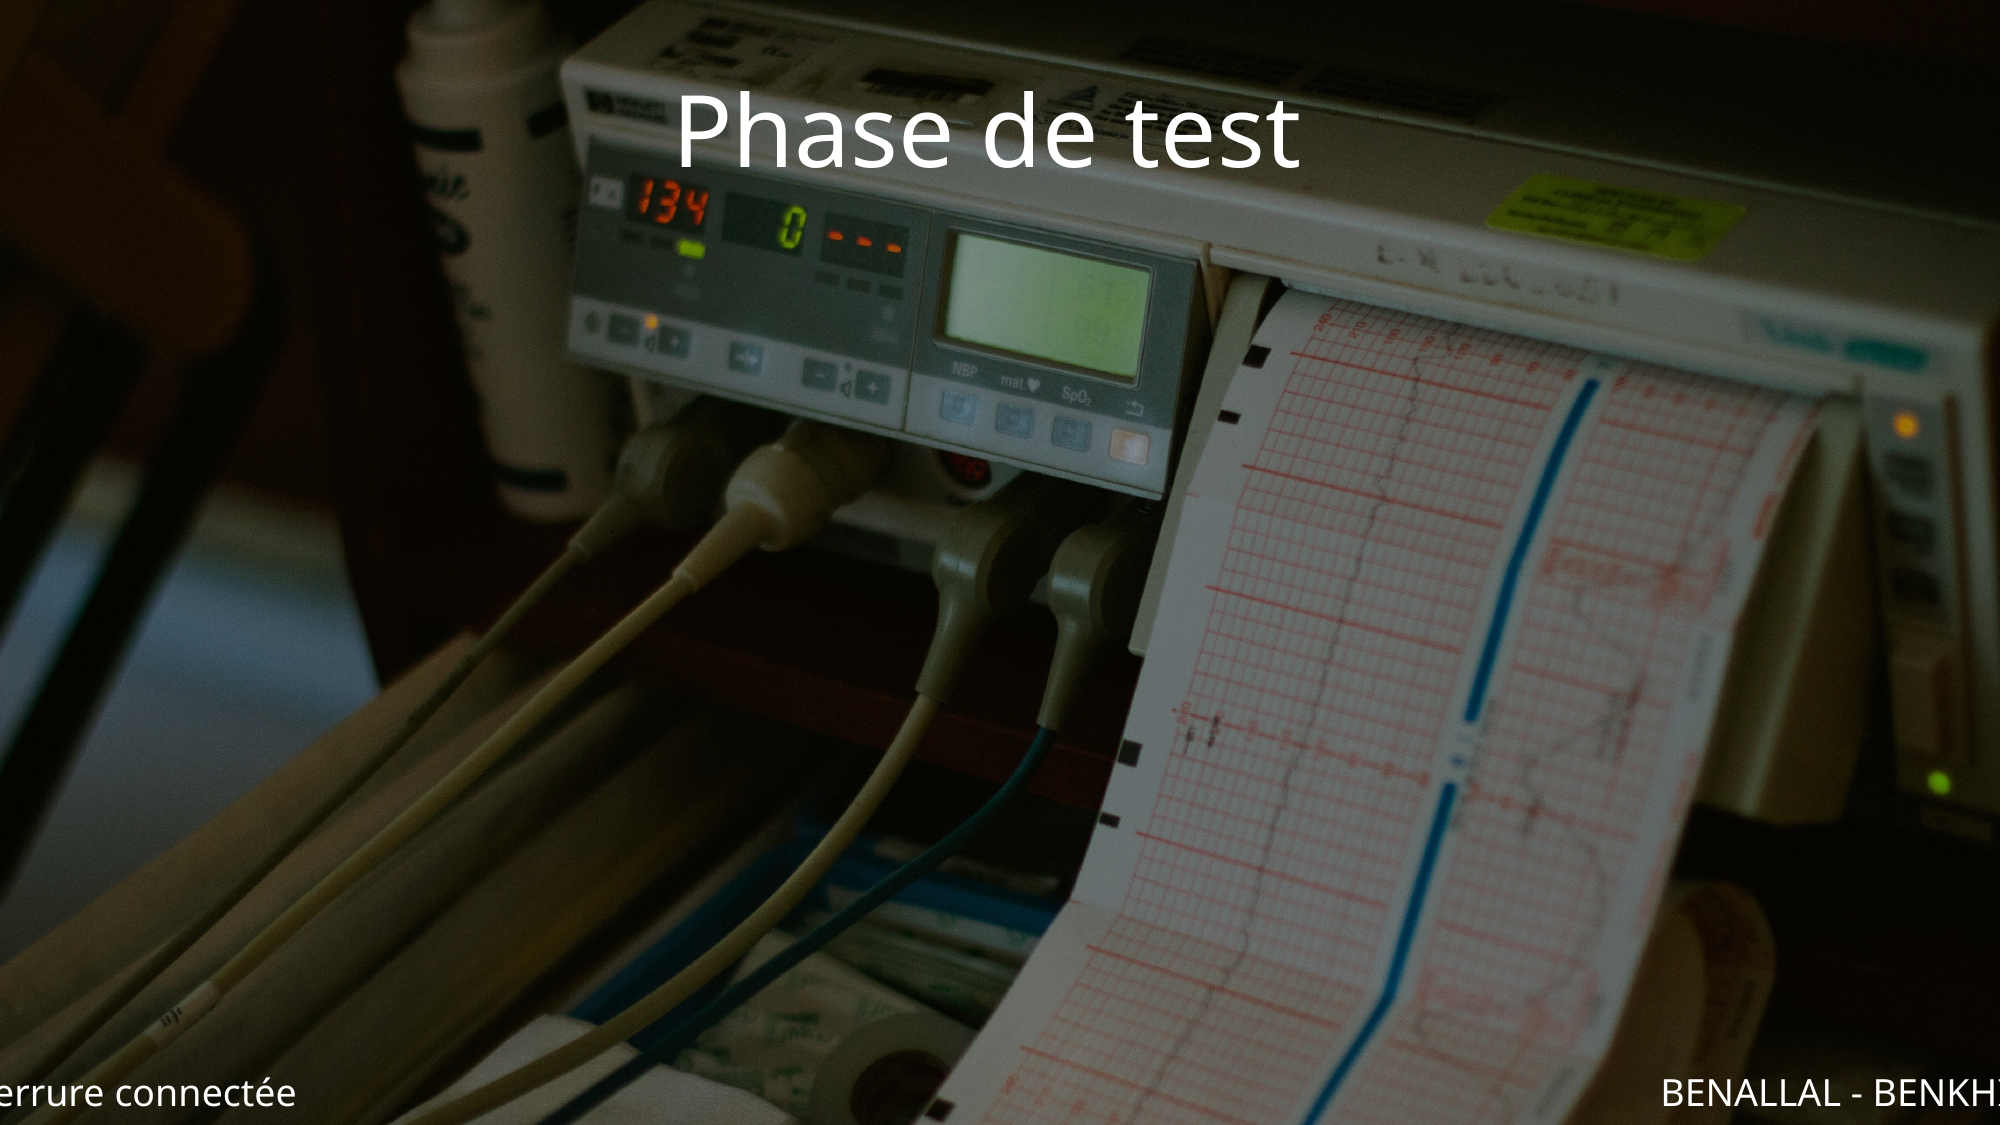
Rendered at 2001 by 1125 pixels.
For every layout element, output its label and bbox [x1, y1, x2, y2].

list [0, 0, 2000, 1125]
